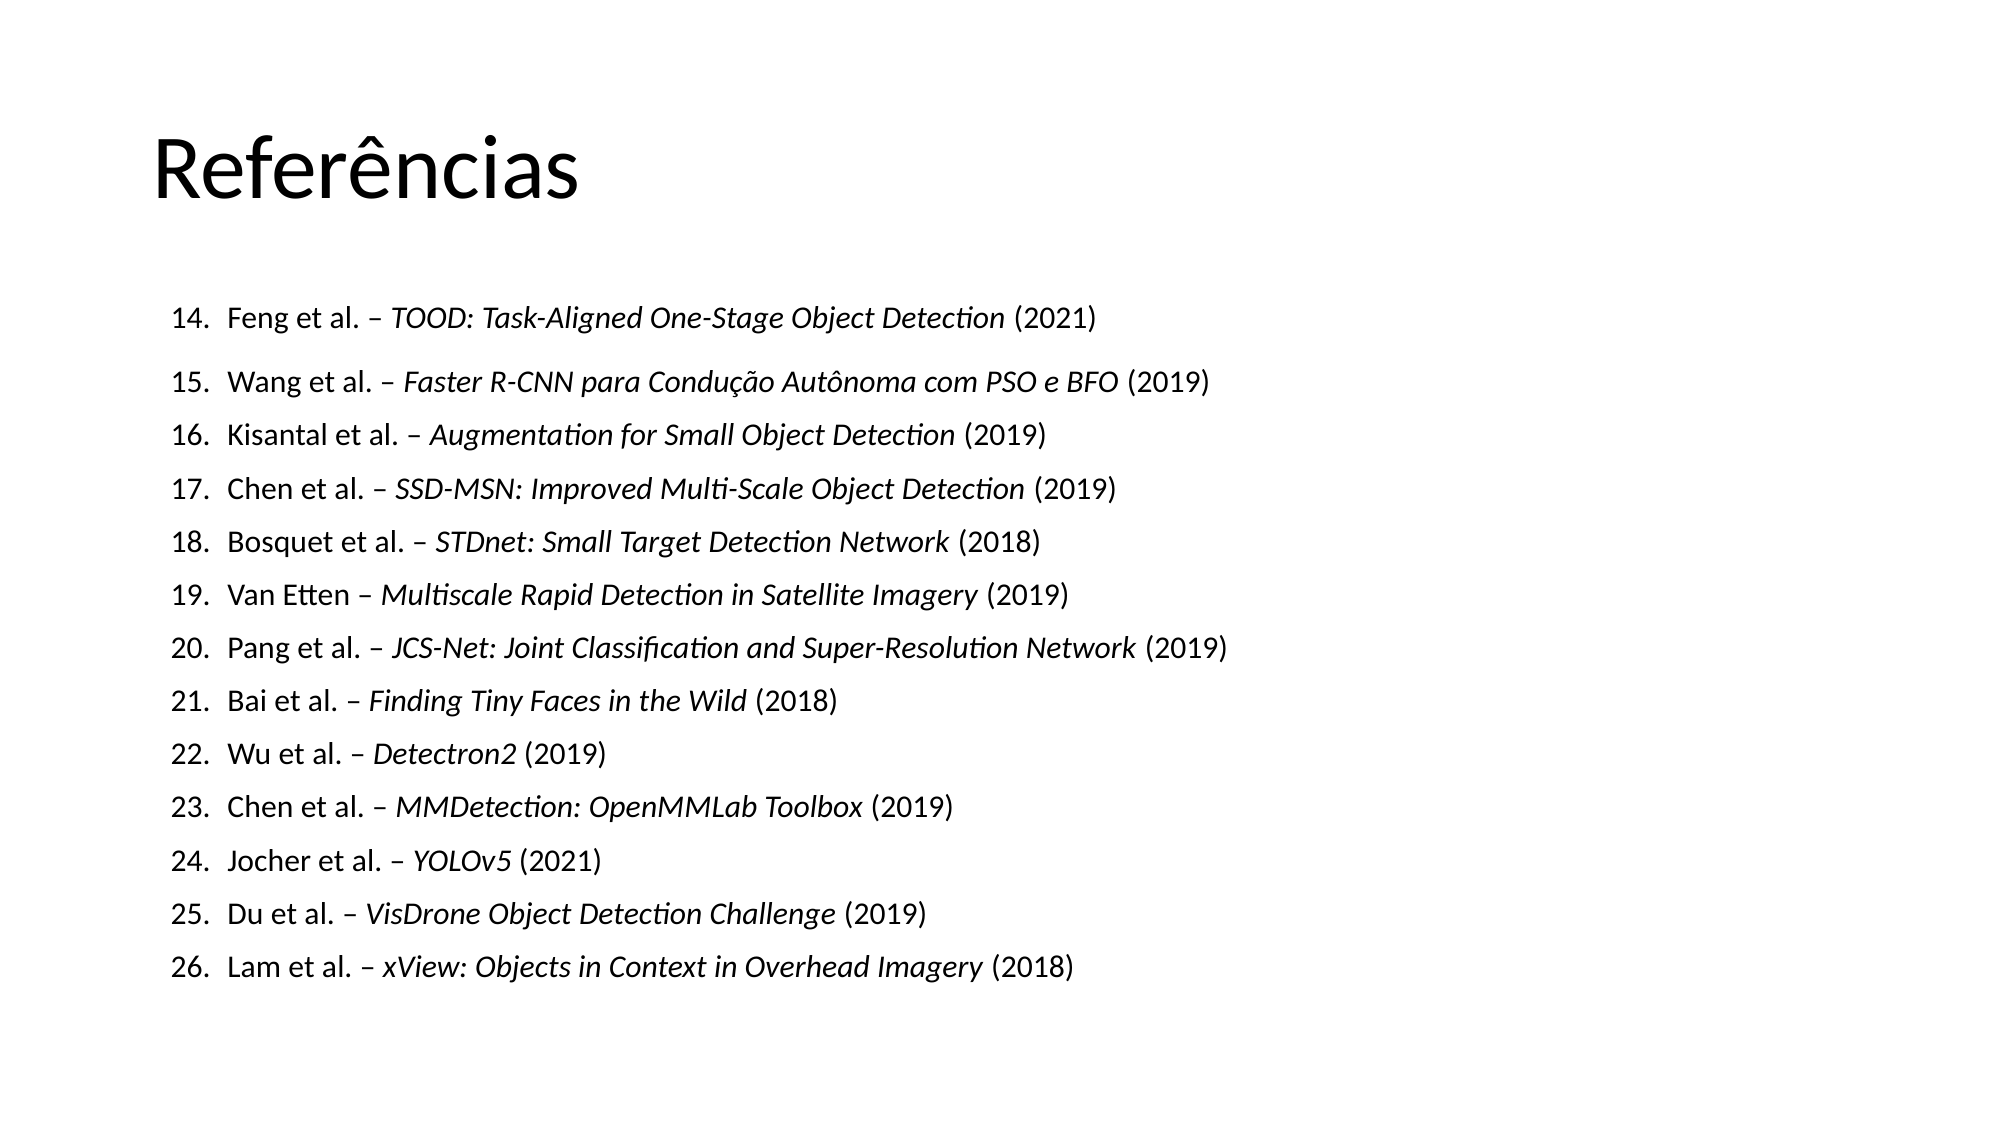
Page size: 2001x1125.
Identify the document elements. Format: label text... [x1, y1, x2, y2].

list Feng et al. – TOOD: Task-Aligned One-Stage Object Detection (2021) Wang et al. – Faster R-CNN para Condução Autônoma com PSO e BFO (2019) Kisantal et al. – Augmentation for Small Object Detection (2019) Chen et al. – SSD-MSN: Improved Multi-Scale Object Detection (2019) Bosquet et al. – STDnet: Small Target Detection Network (2018) Van Etten – Multiscale Rapid Detection in Satellite Imagery (2019) Pang et al. – JCS-Net: Joint Classification and Super-Resolution Network (2019) Bai et al. – Finding Tiny Faces in the Wild (2018) Wu et al. – Detectron2 (2019) Chen et al. – MMDetection: OpenMMLab Toolbox (2019) Jocher et al. – YOLOv5 (2021) Du et al. – VisDrone Object Detection Challenge (2019) Lam et al. – xView: Objects in Context in Overhead Imagery (2018) [137, 299, 1863, 1014]
title Referências [137, 59, 1863, 278]
